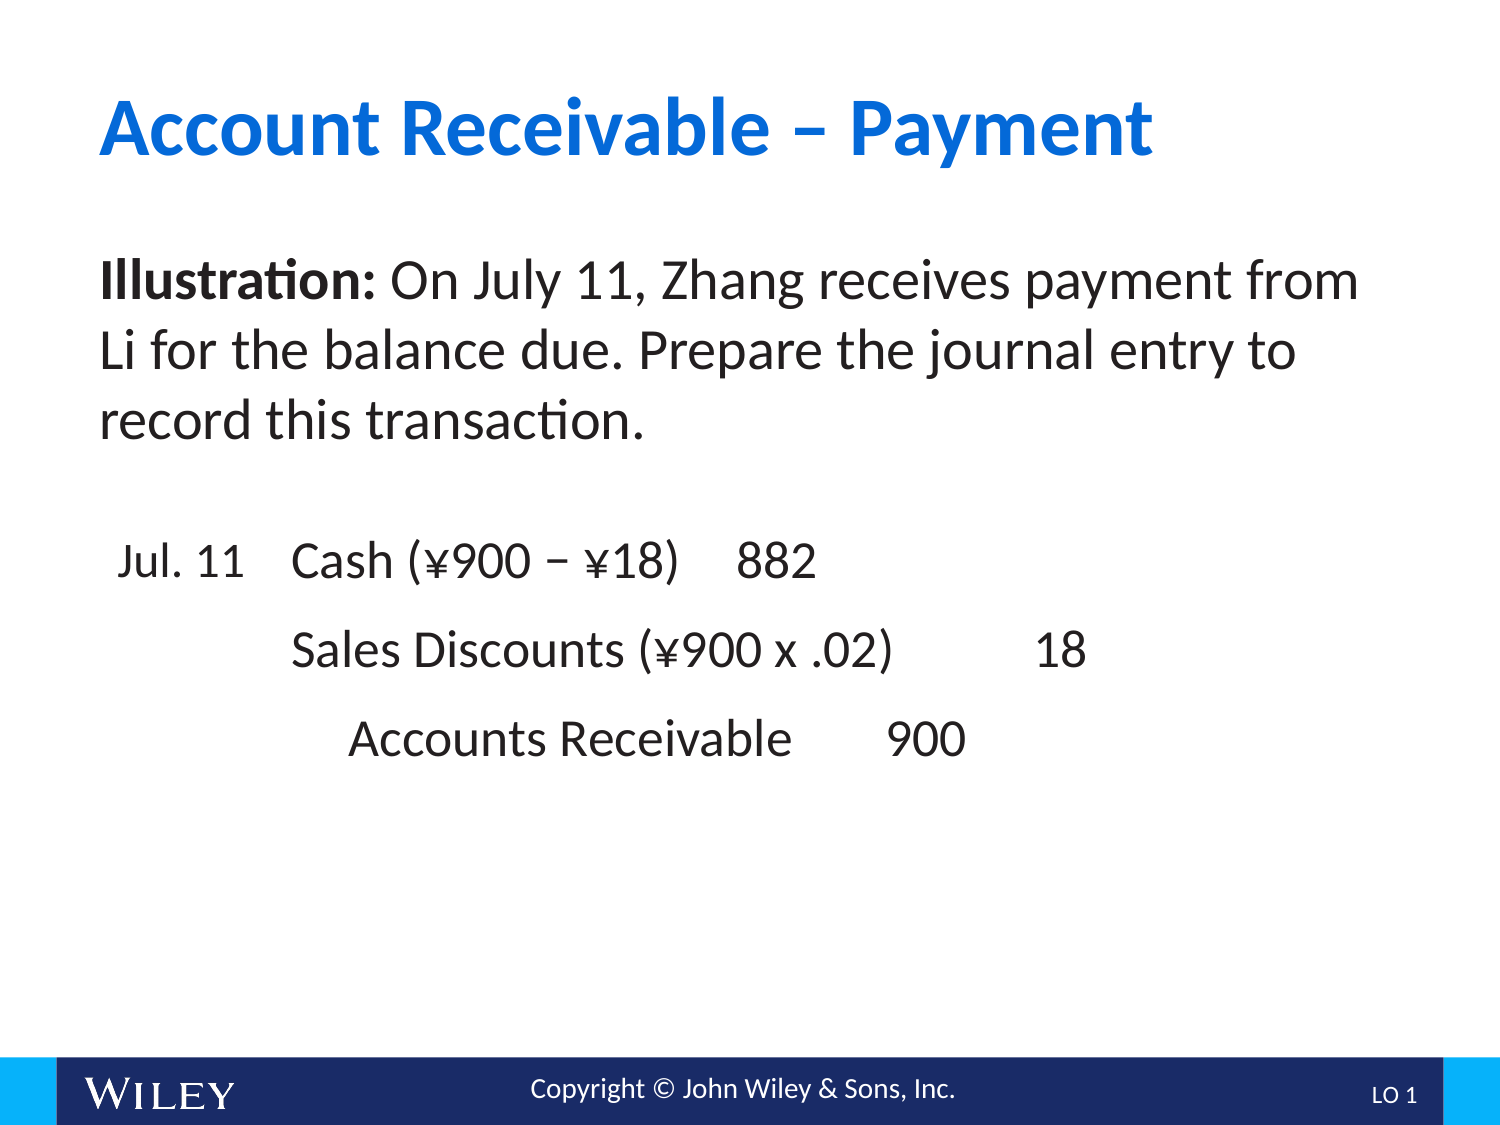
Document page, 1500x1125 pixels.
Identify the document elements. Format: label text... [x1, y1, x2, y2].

list Cash (¥900 − ¥18) 882 Sales Discounts (¥900 x .02) 18 Accounts Receivable 900 [276, 511, 1476, 781]
list Jul. 11 [102, 526, 276, 597]
title Account Receivable – Payment [84, 75, 1416, 215]
list Illustration: On July 11, Zhang receives payment from Li for the balance due. Prepare the journal entry to record this transaction. [84, 233, 1416, 492]
list L O 1 [1309, 1065, 1433, 1125]
